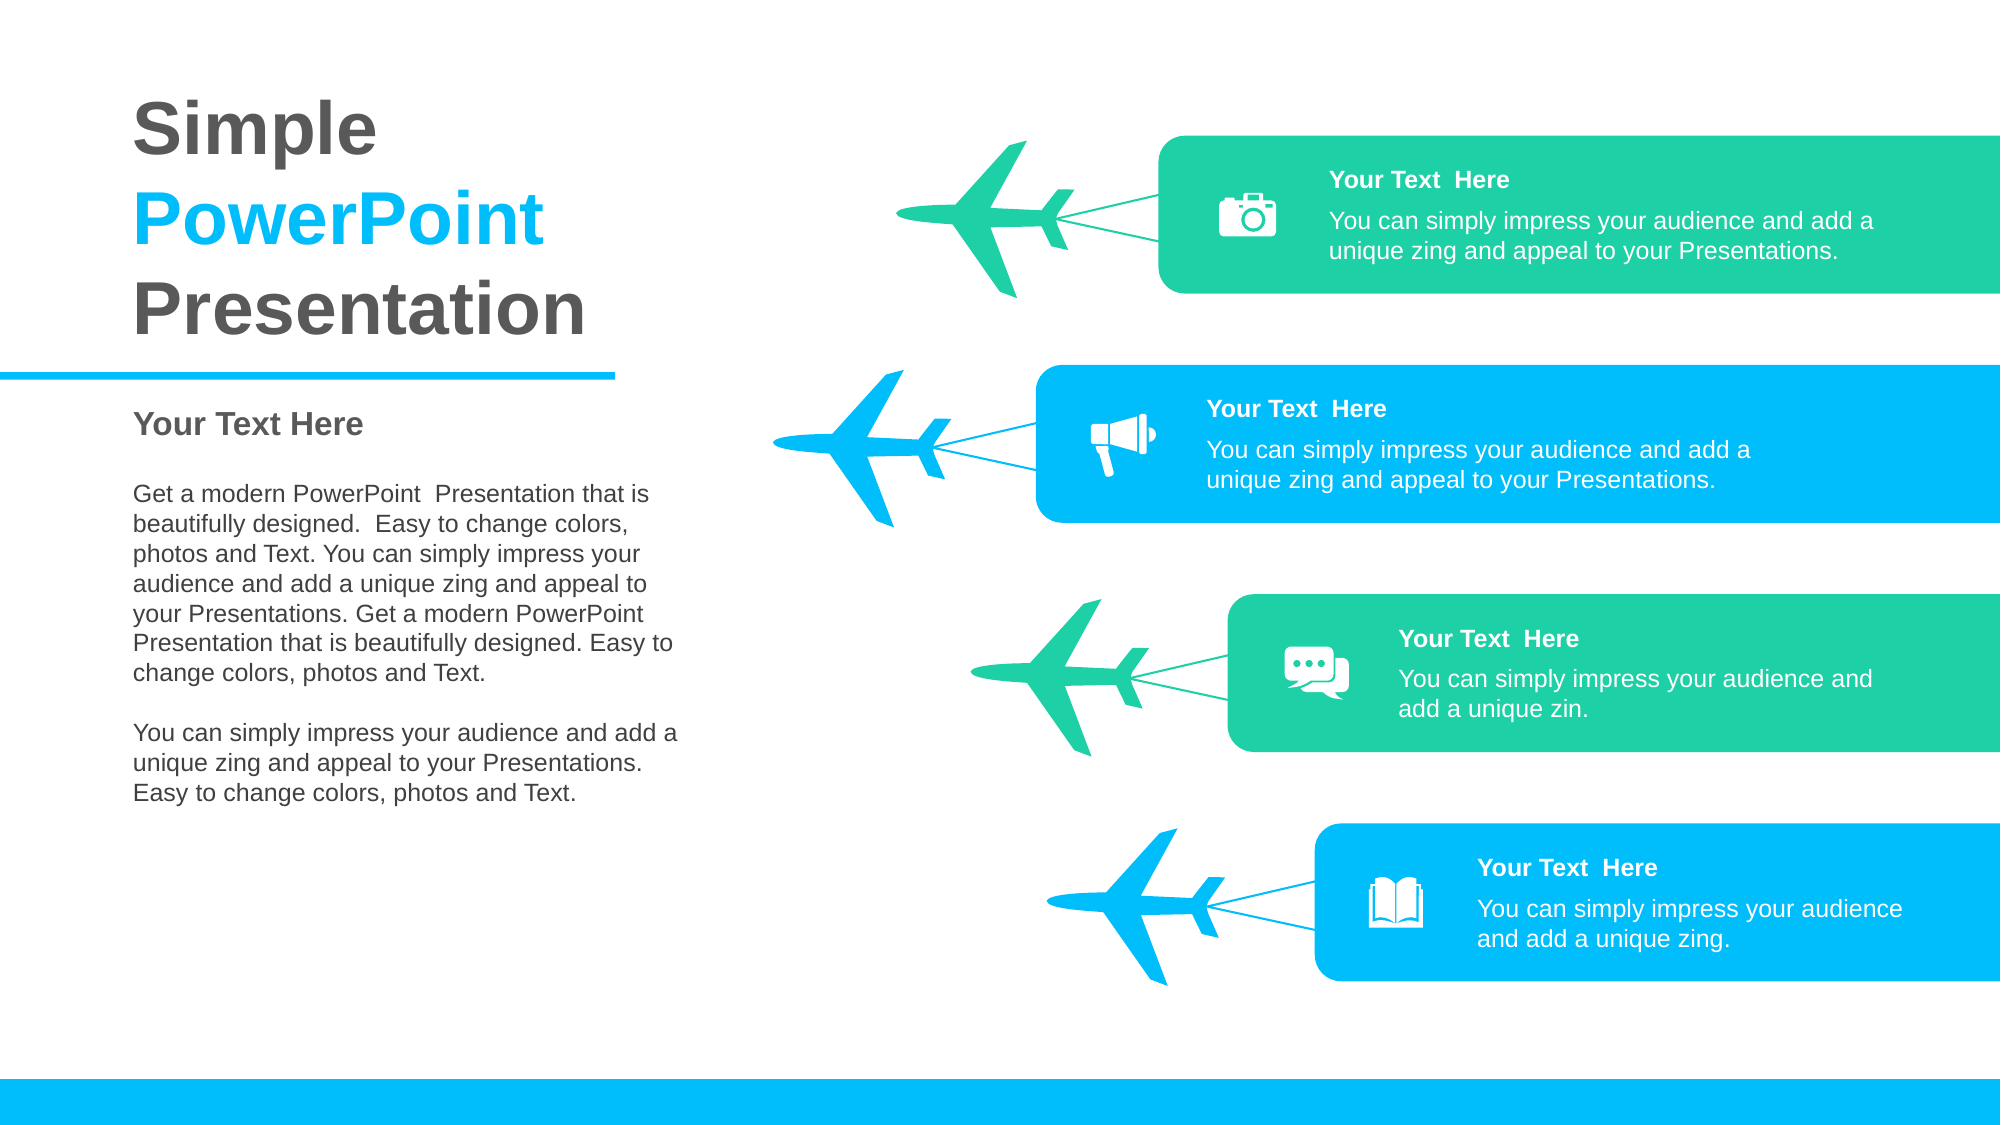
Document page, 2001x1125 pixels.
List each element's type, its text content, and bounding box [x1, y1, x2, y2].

text_box [1367, 875, 1424, 929]
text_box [1077, 828, 1325, 977]
text_box Simple PowerPoint Presentation [118, 72, 707, 357]
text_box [1001, 594, 2000, 752]
text_box [1168, 134, 2000, 295]
text_box [1218, 191, 1278, 238]
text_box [1314, 156, 1909, 273]
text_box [926, 140, 1173, 289]
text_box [803, 364, 2000, 523]
text_box [0, 371, 616, 381]
text_box [1324, 822, 2000, 983]
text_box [118, 394, 696, 819]
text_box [1462, 843, 1959, 961]
